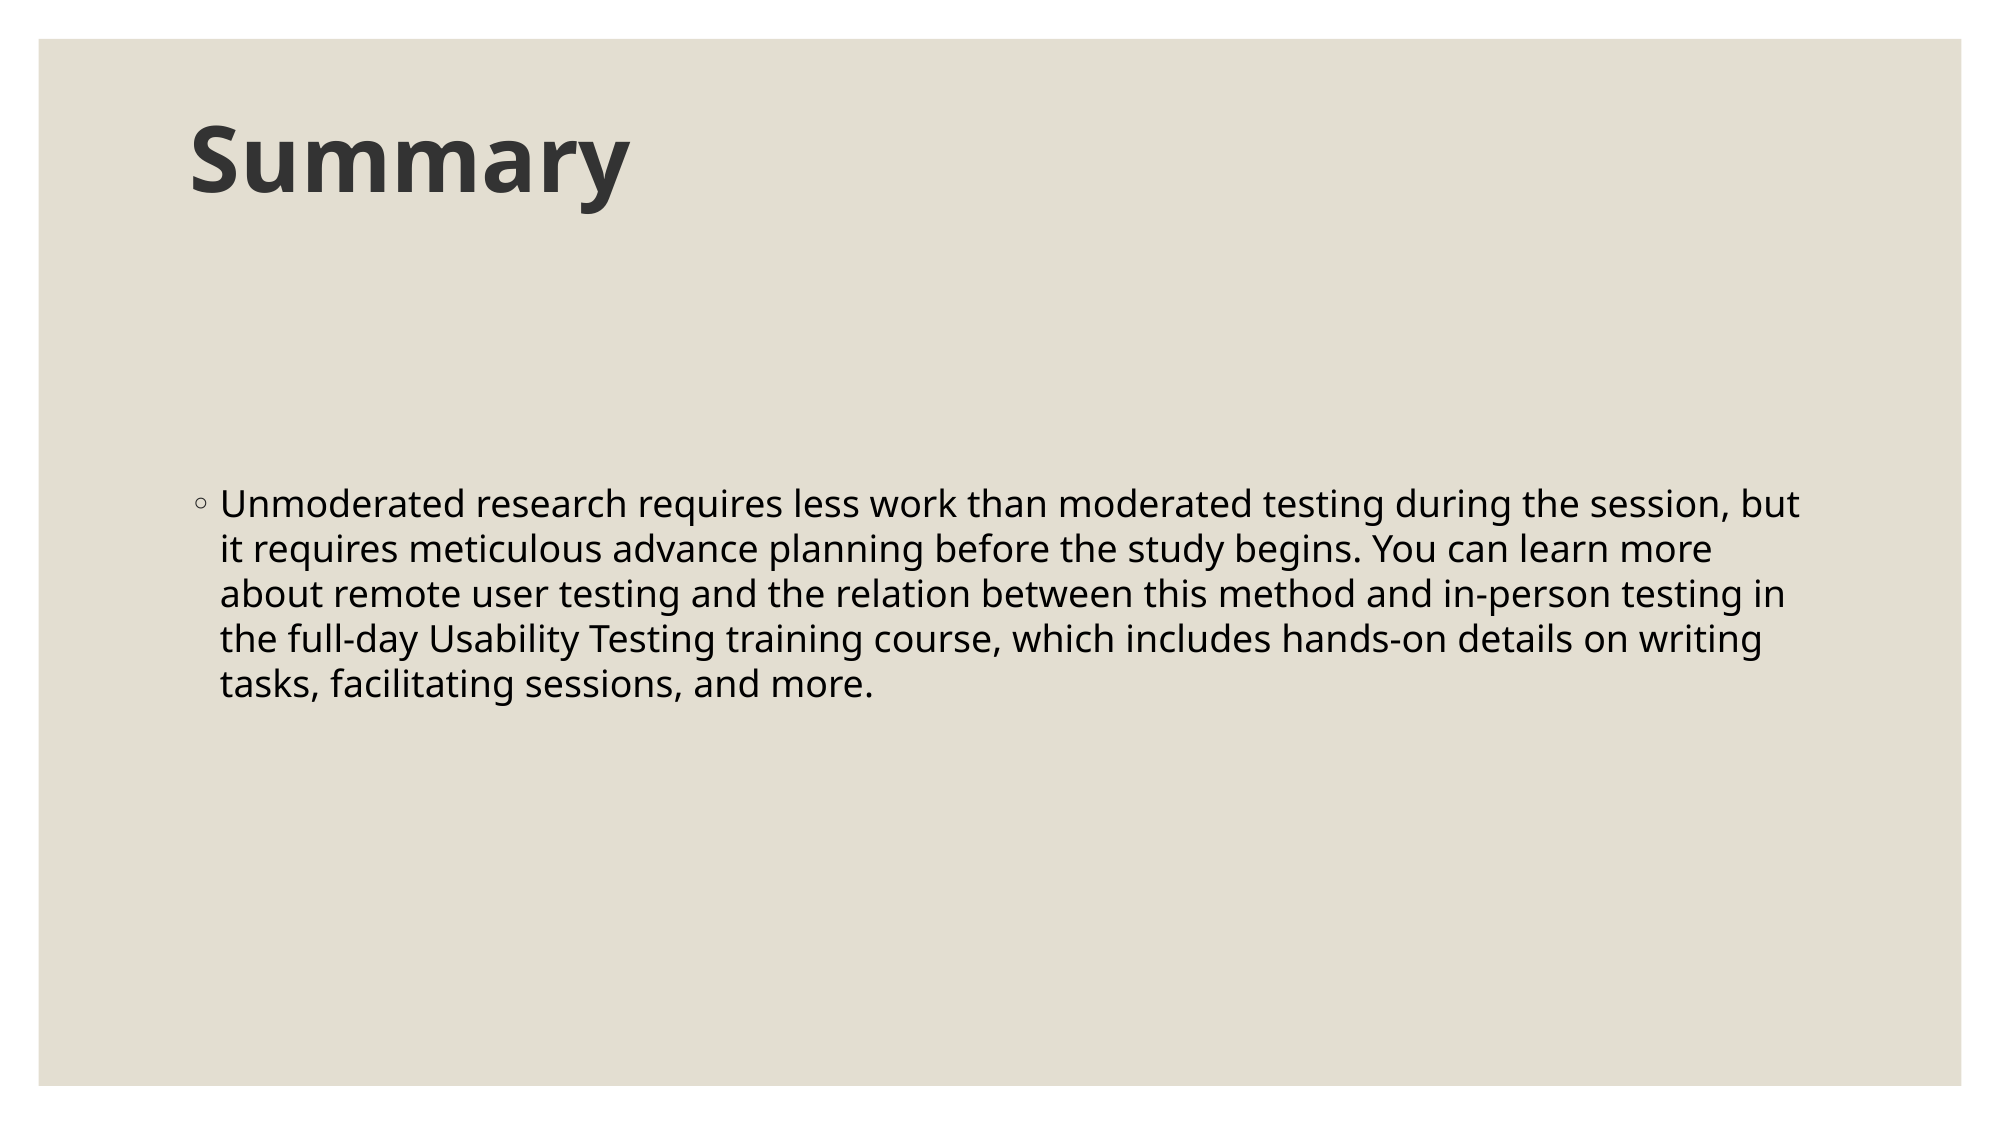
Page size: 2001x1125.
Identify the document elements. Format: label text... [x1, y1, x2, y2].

title Summary [174, 105, 1825, 331]
list Unmoderated research requires less work than moderated testing during the session, but it requires meticulous advance planning before the study begins. You can learn more about remote user testing and the relation between this method and in-person testing in the full-day Usability Testing training course, which includes hands-on details on writing tasks, facilitating sessions, and more. [174, 345, 1825, 990]
